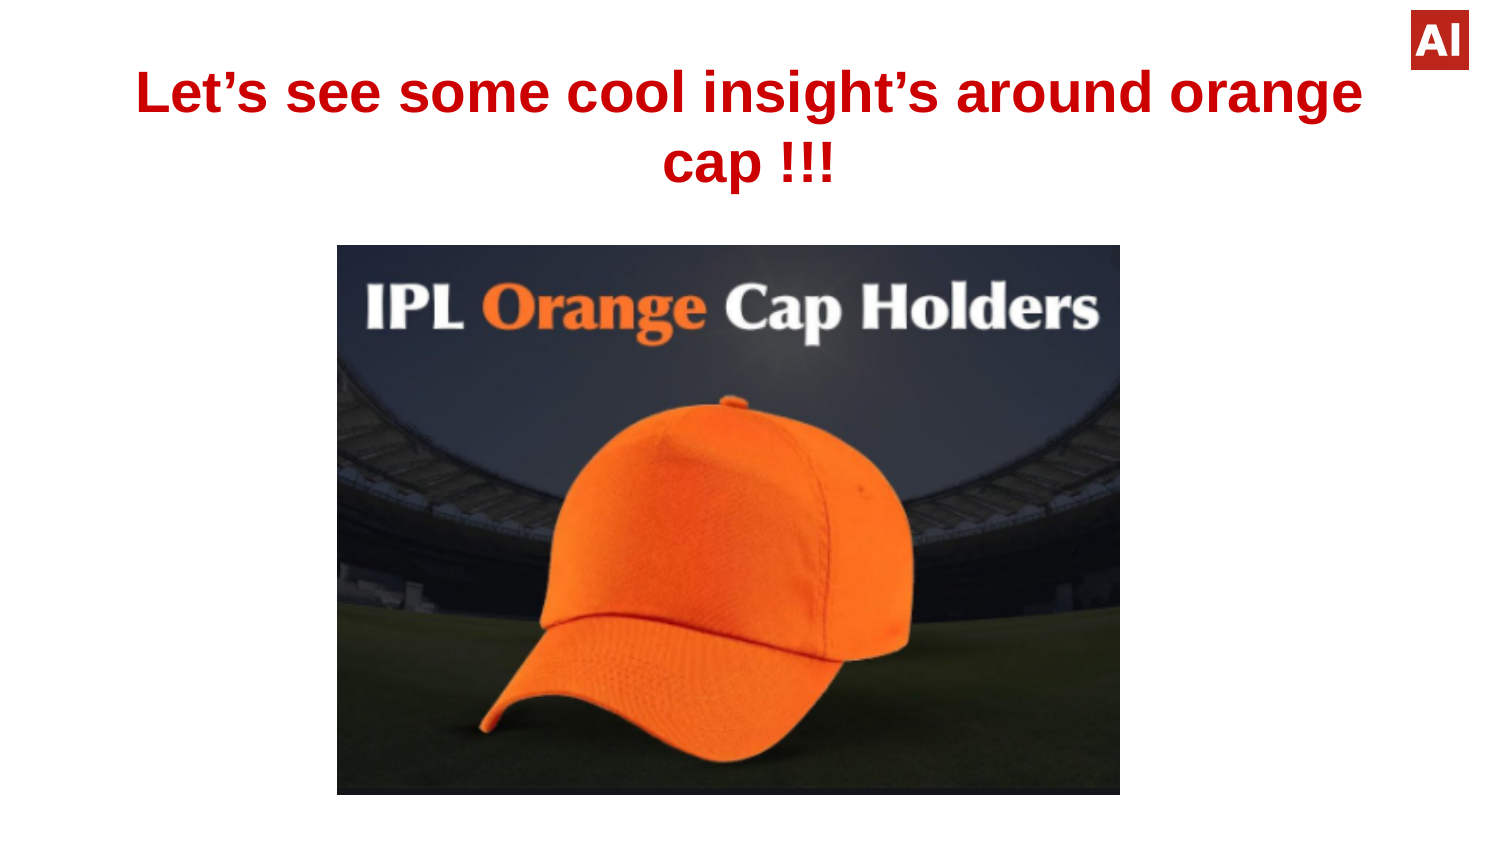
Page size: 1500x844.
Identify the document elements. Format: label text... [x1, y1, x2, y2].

picture [337, 245, 1121, 795]
title Let’s see some cool insight’s around orange cap !!! [51, 38, 1449, 201]
picture [1411, 10, 1469, 70]
